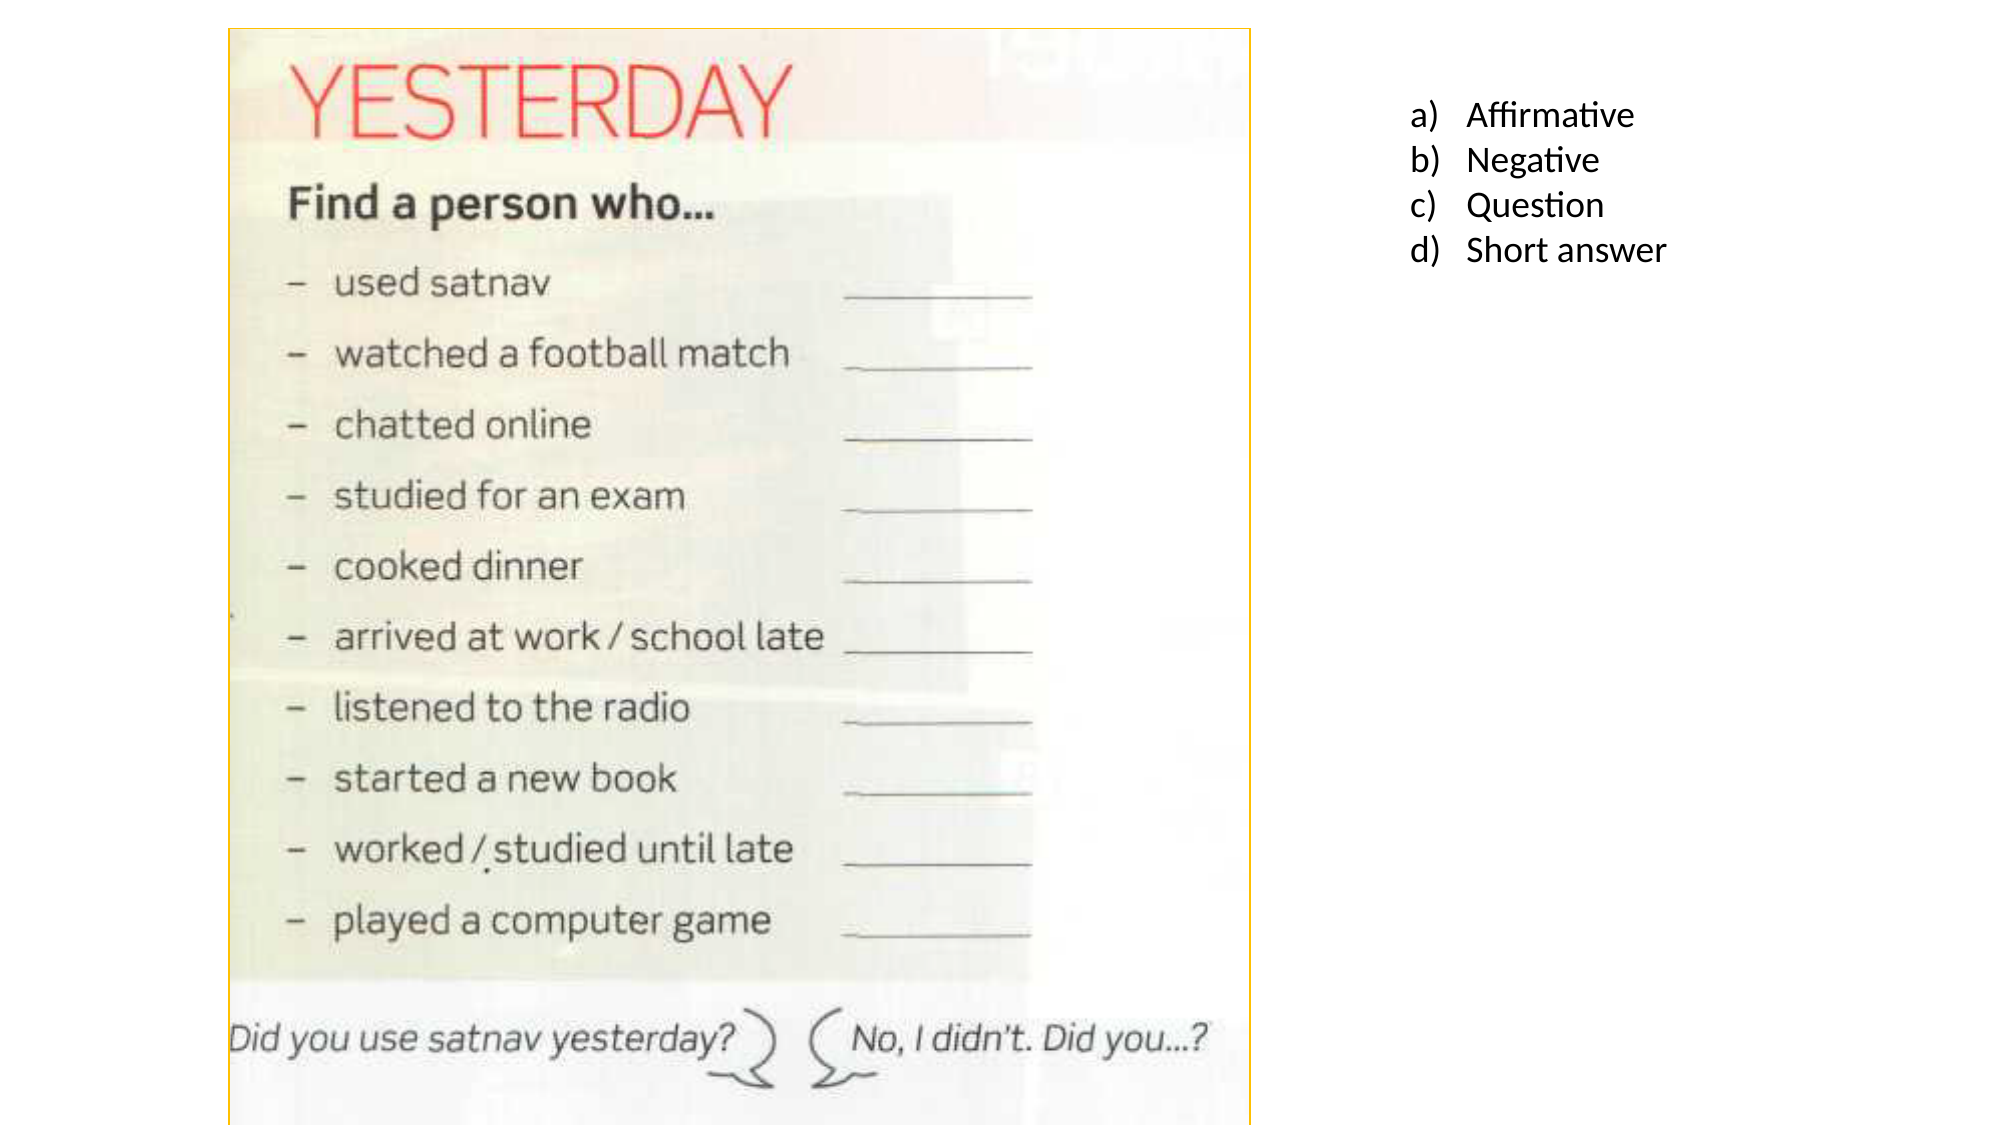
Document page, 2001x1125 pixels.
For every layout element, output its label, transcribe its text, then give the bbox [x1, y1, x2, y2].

text_box Affirmative Negative Question Short answer [1395, 82, 1761, 278]
picture [229, 28, 1250, 1125]
